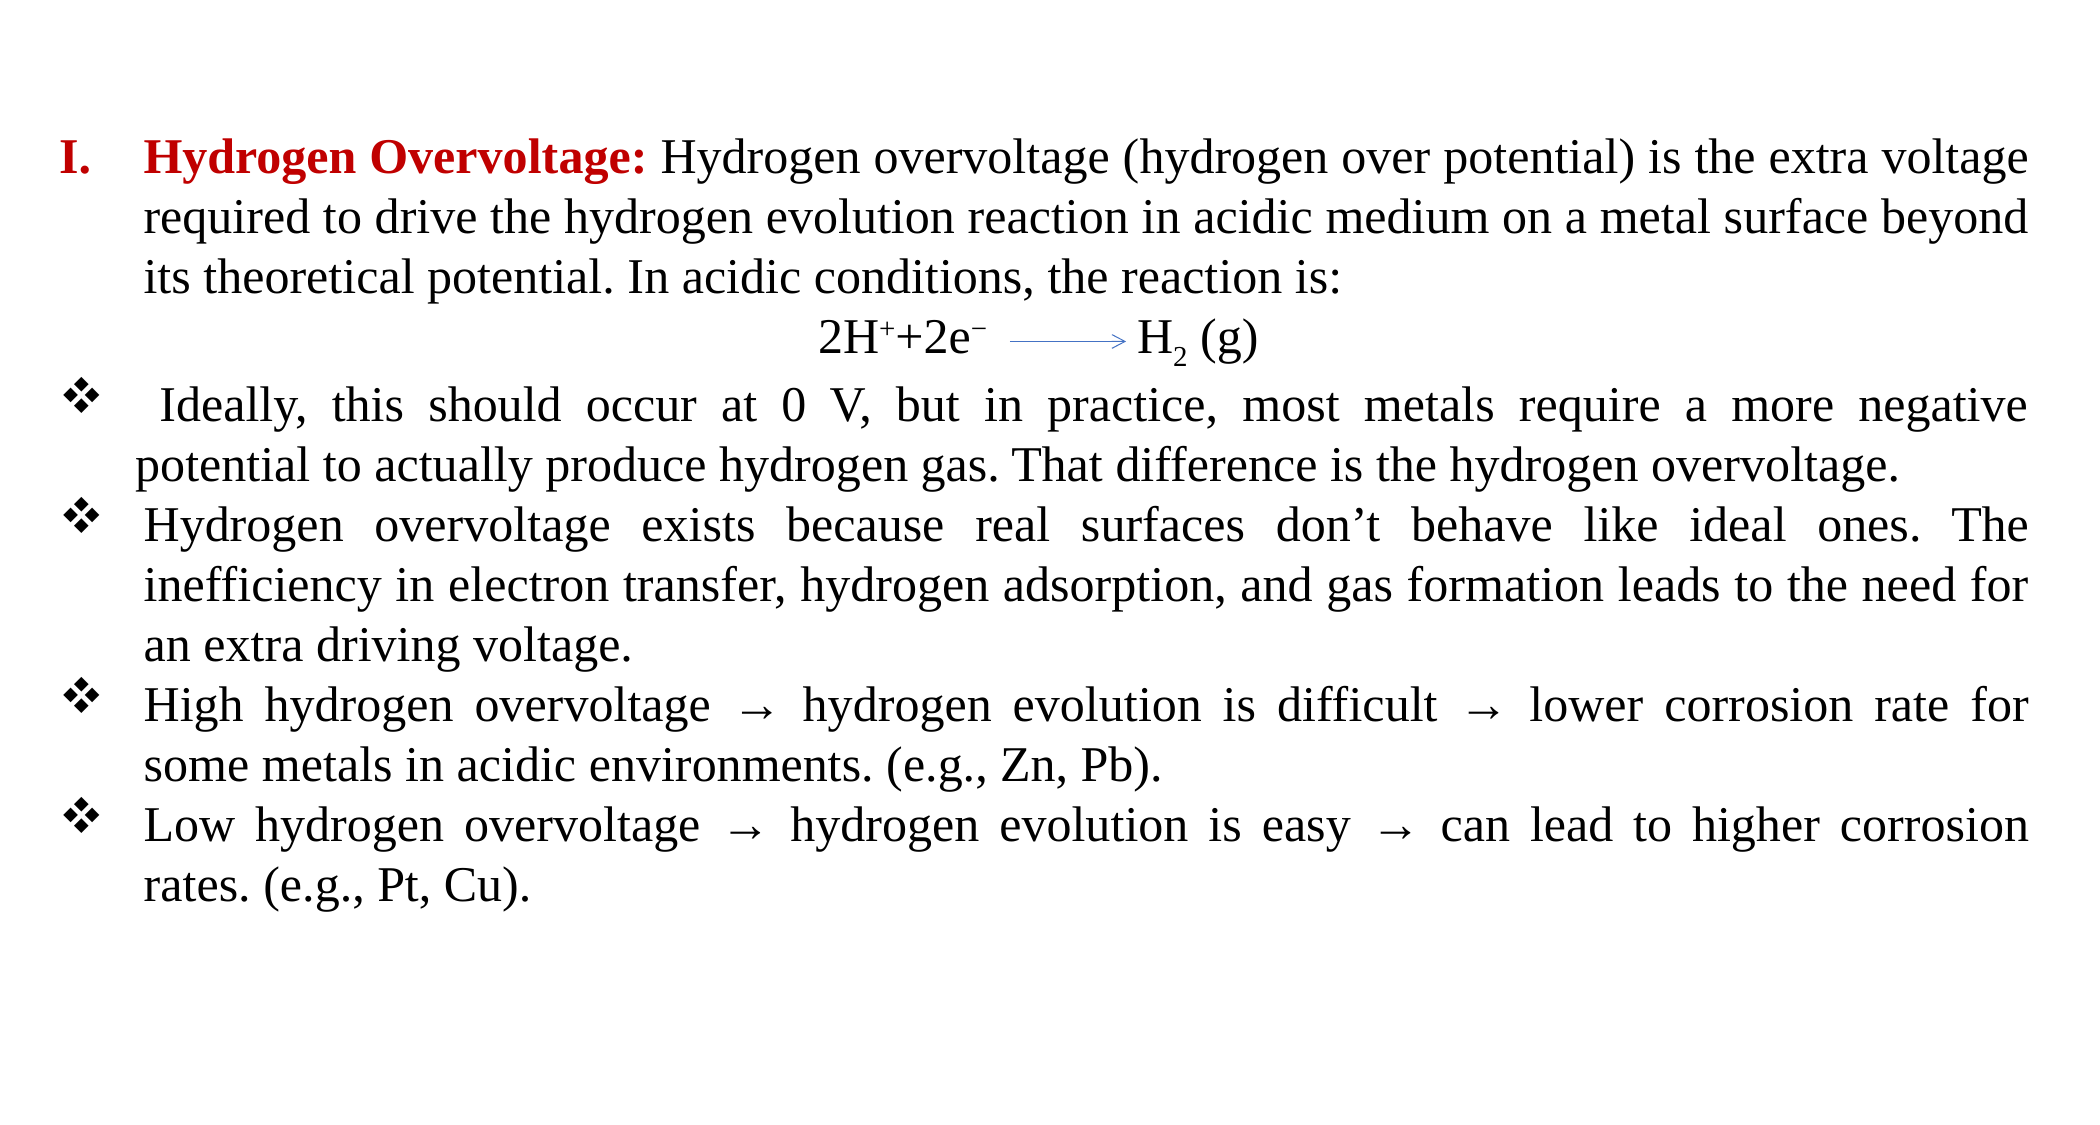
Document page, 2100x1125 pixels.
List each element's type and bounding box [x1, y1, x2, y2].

text_box [44, 116, 2046, 919]
